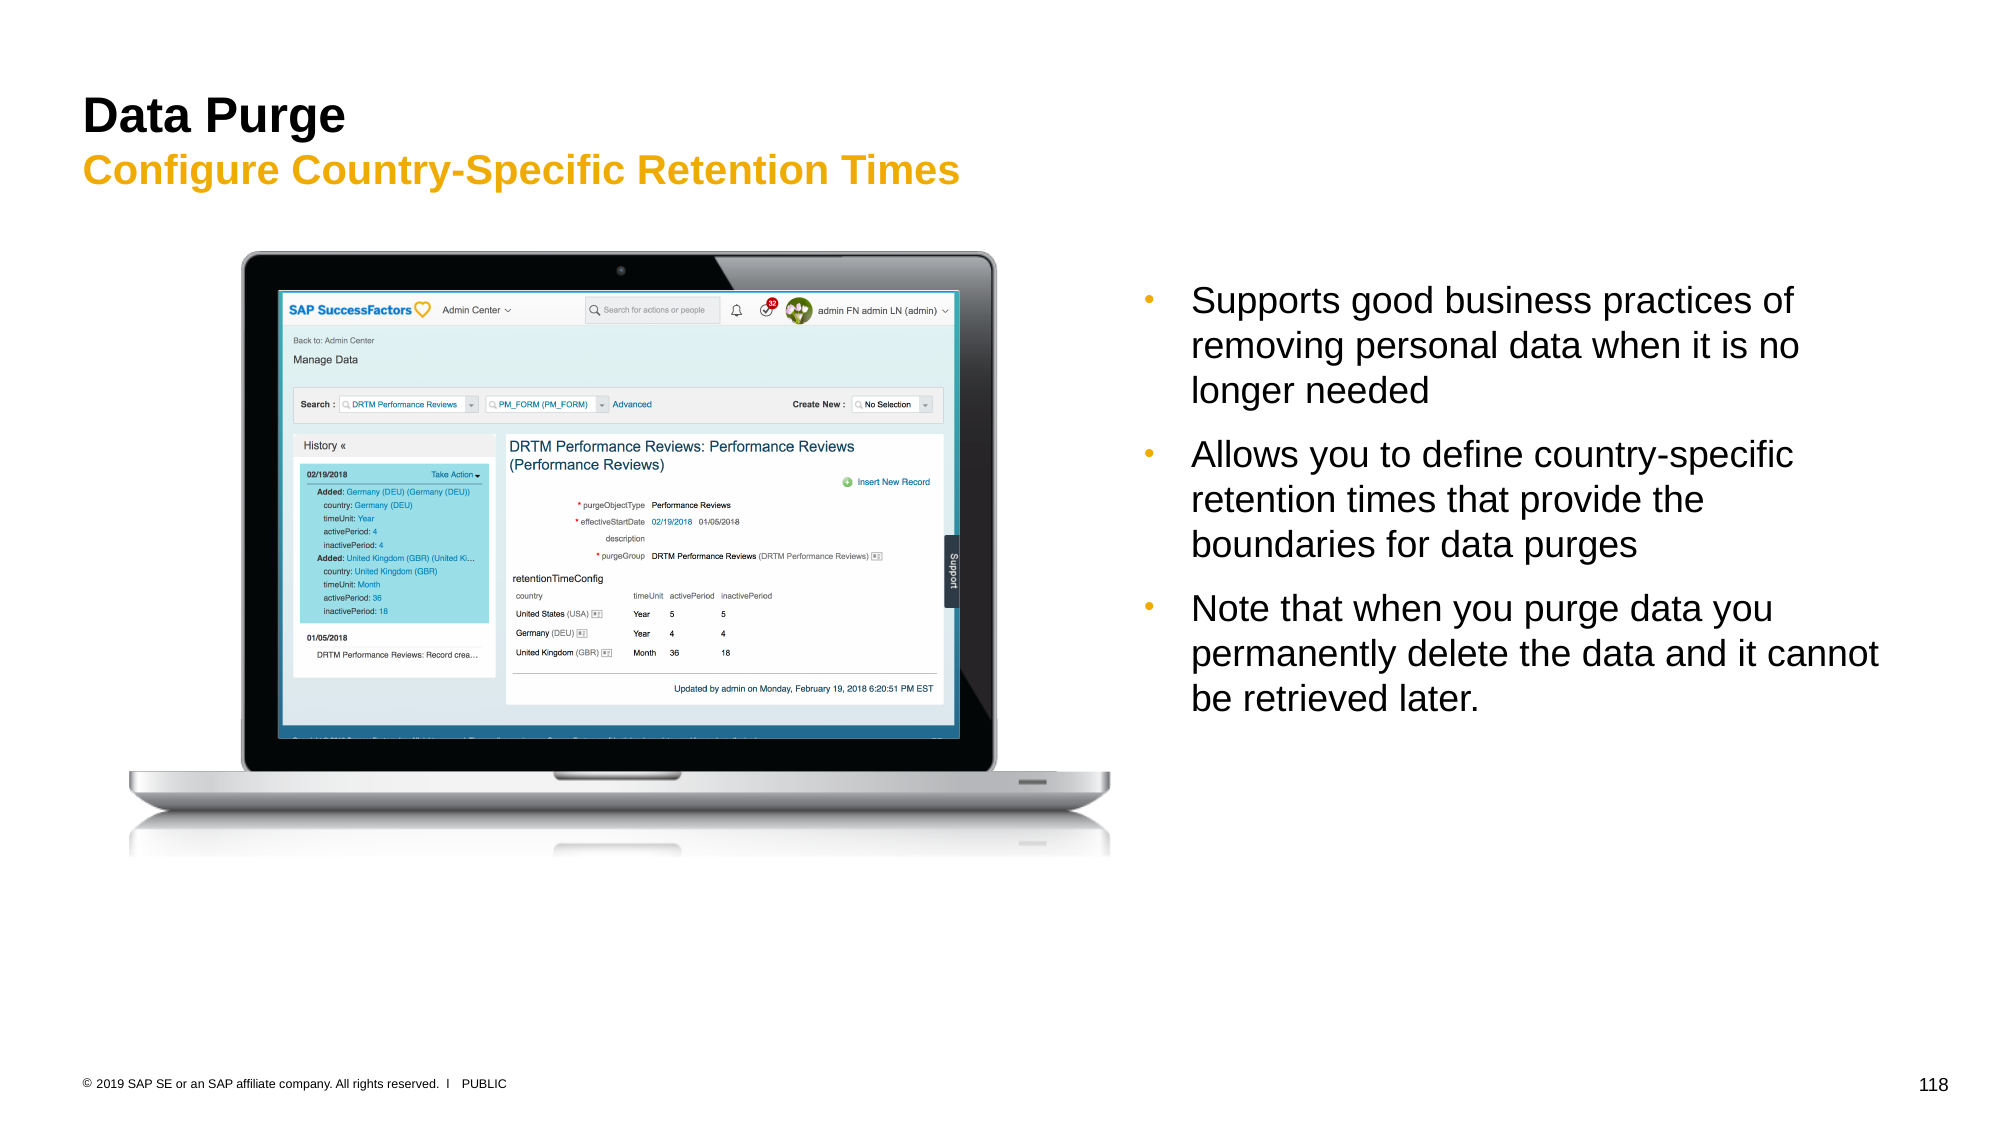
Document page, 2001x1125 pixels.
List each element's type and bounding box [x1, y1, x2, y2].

picture [129, 250, 1119, 858]
title [82, 82, 1918, 194]
text_box [1144, 276, 1899, 720]
